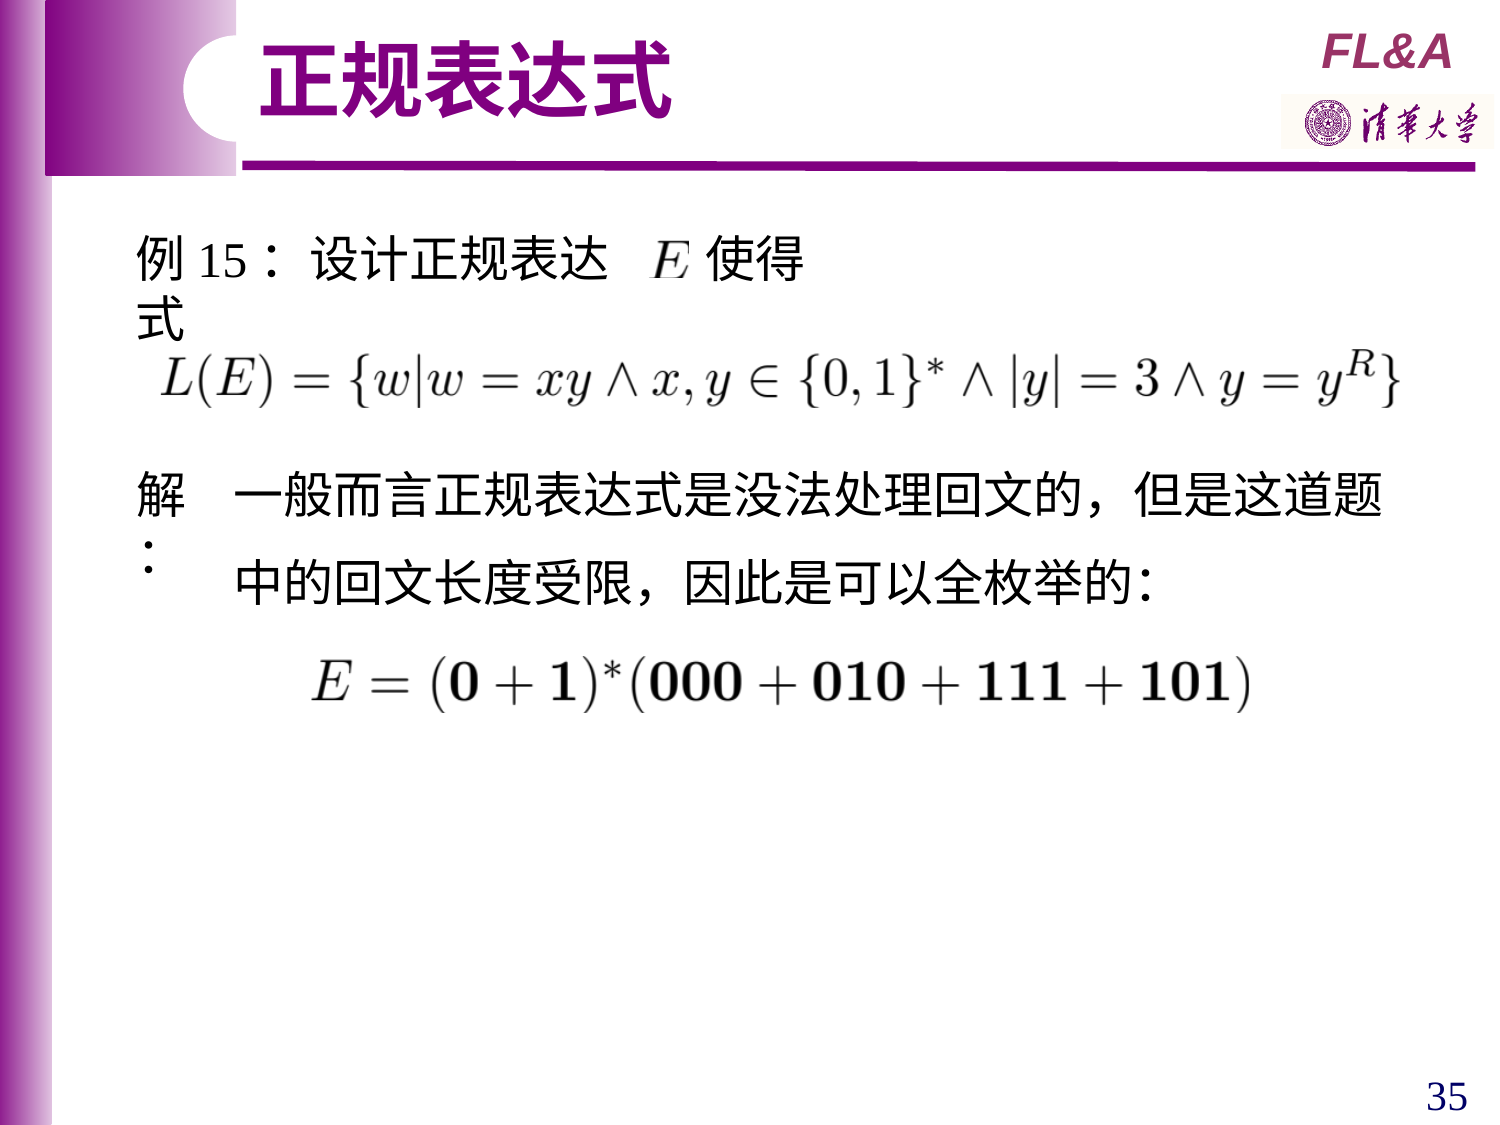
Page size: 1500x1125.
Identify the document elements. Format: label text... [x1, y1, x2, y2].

picture [648, 240, 690, 278]
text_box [218, 455, 1458, 620]
picture [1281, 94, 1495, 149]
text_box 35 [1411, 1061, 1500, 1125]
text_box 使得 [690, 219, 833, 295]
text_box 解： [121, 456, 216, 591]
text_box 例15：设计正规表达式 [120, 219, 668, 355]
text_box 正规表达式 [242, 32, 689, 137]
picture [310, 656, 1250, 713]
picture [160, 348, 1400, 408]
